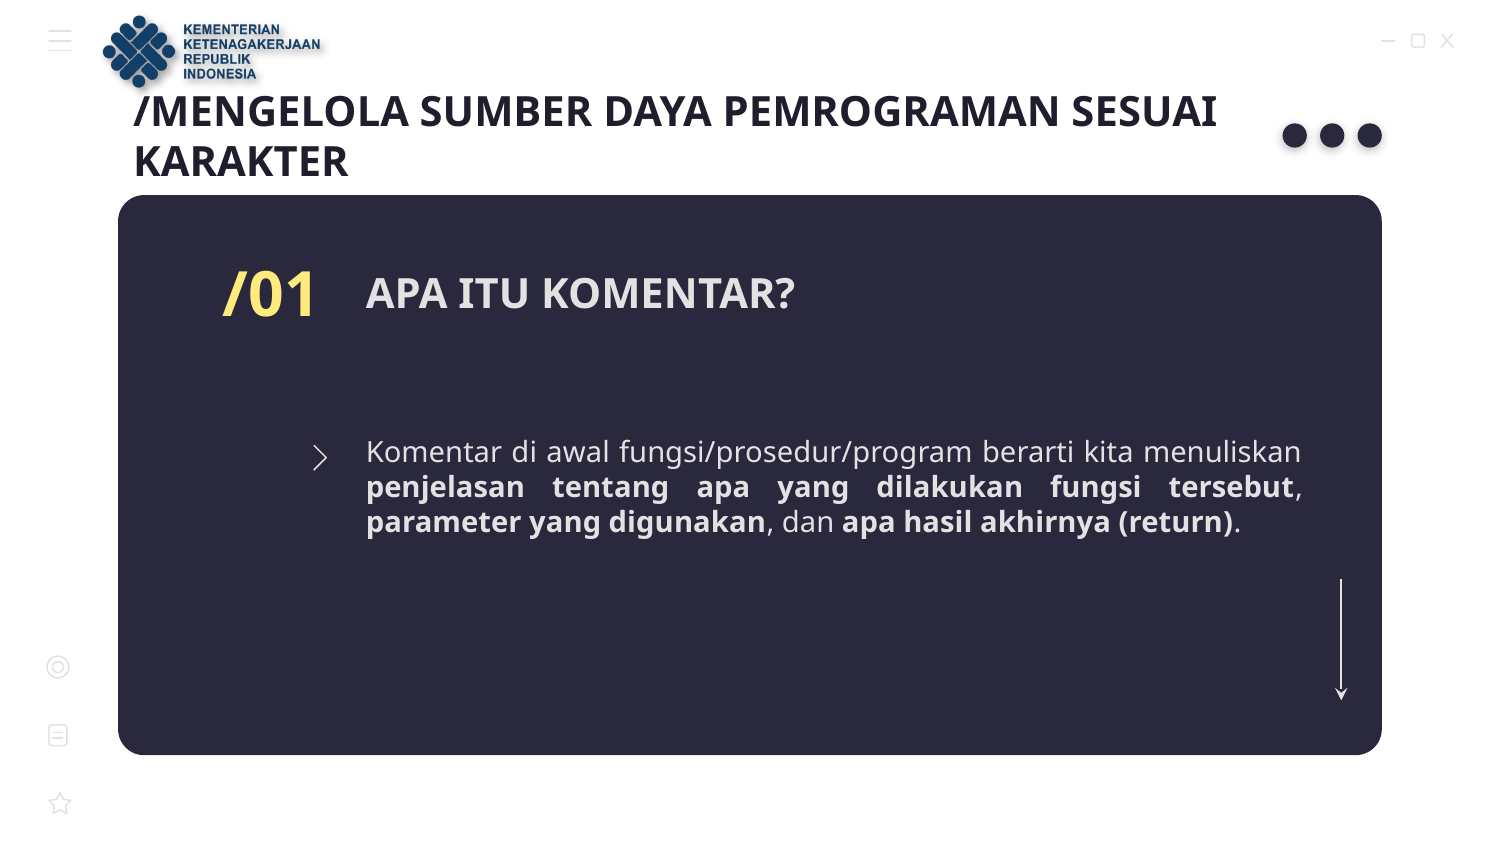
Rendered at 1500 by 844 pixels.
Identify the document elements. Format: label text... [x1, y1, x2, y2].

text_box [313, 445, 327, 471]
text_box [46, 655, 72, 814]
text_box [46, 27, 74, 32]
title /MENGELOLA SUMBER DAYA PEMROGRAMAN SESUAI KARAKTER [118, 87, 1382, 182]
title /01 [202, 249, 340, 334]
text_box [1282, 123, 1383, 148]
title APA ITU KOMENTAR? [350, 249, 1030, 334]
picture [95, 4, 327, 109]
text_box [48, 30, 72, 51]
subtitle Komentar di awal fungsi/prosedur/program berarti kita menuliskan penjelasan tentang apa yang dilakukan fungsi tersebut, parameter yang digunakan, dan apa hasil akhirnya (return). [350, 377, 1318, 594]
